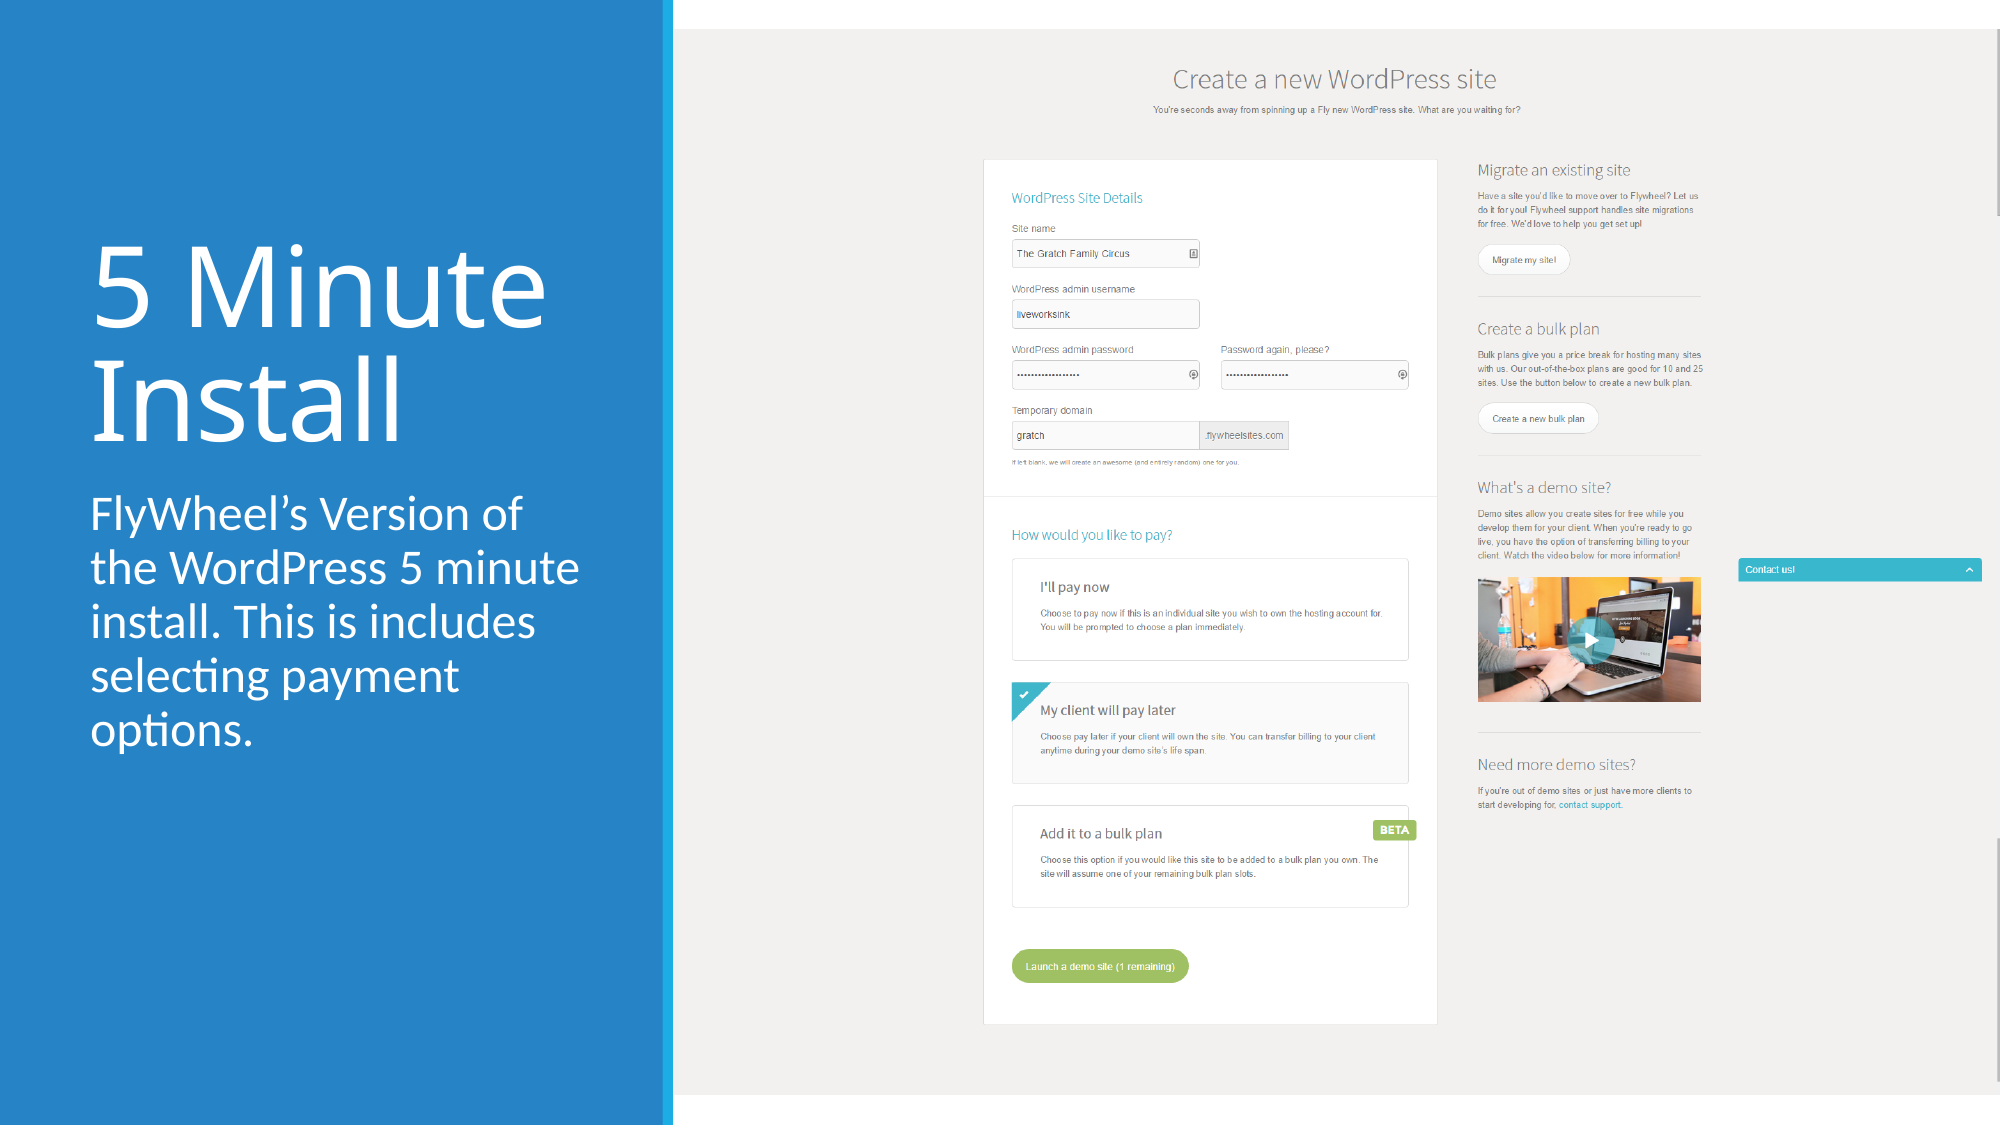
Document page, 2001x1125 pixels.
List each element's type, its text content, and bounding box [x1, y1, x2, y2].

title 5 Minute Install [75, 97, 600, 473]
list FlyWheel’s Version of the WordPress 5 minute install. This is includes selecting payment options. [75, 479, 600, 1035]
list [672, 28, 2000, 1095]
